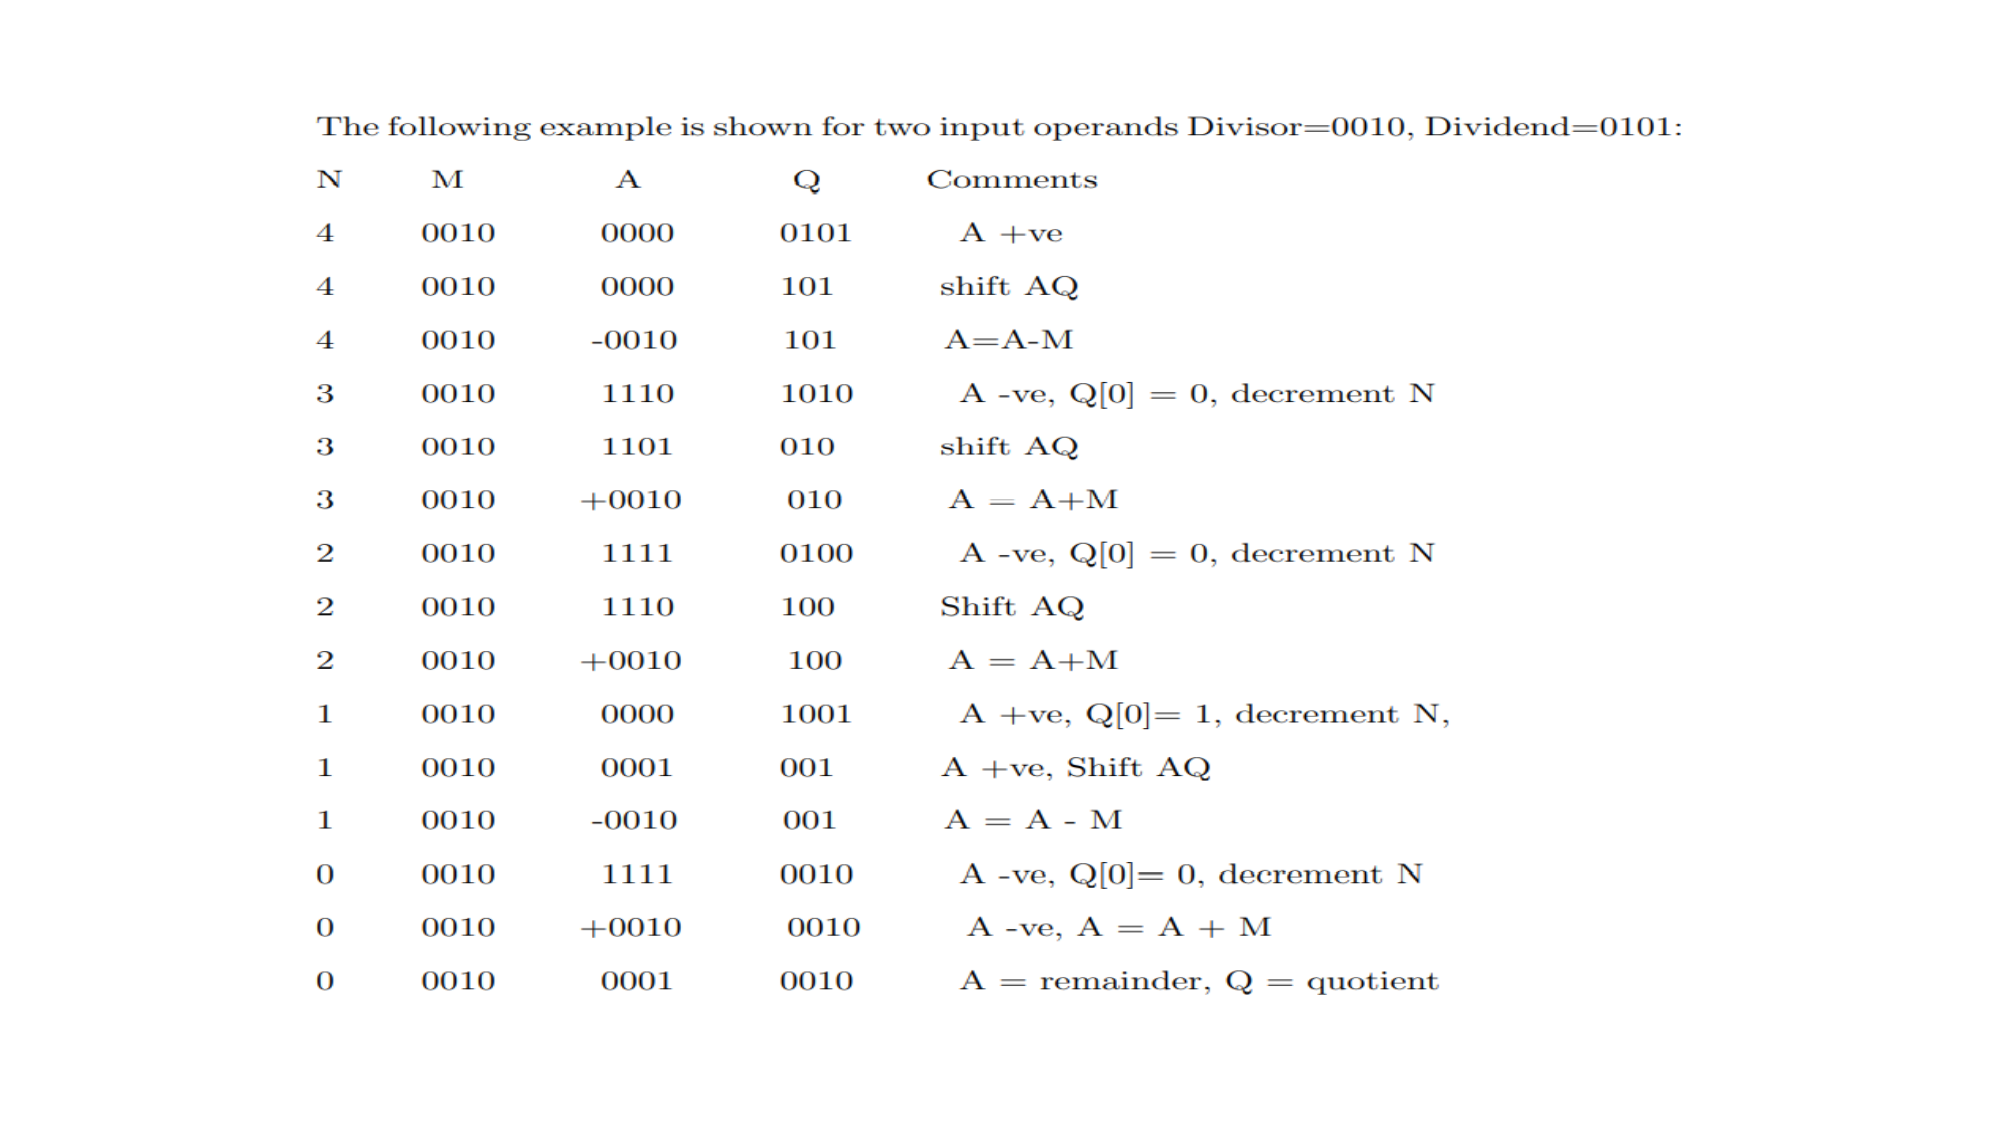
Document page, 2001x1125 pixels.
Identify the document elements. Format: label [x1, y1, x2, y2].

list [234, 94, 1752, 1005]
